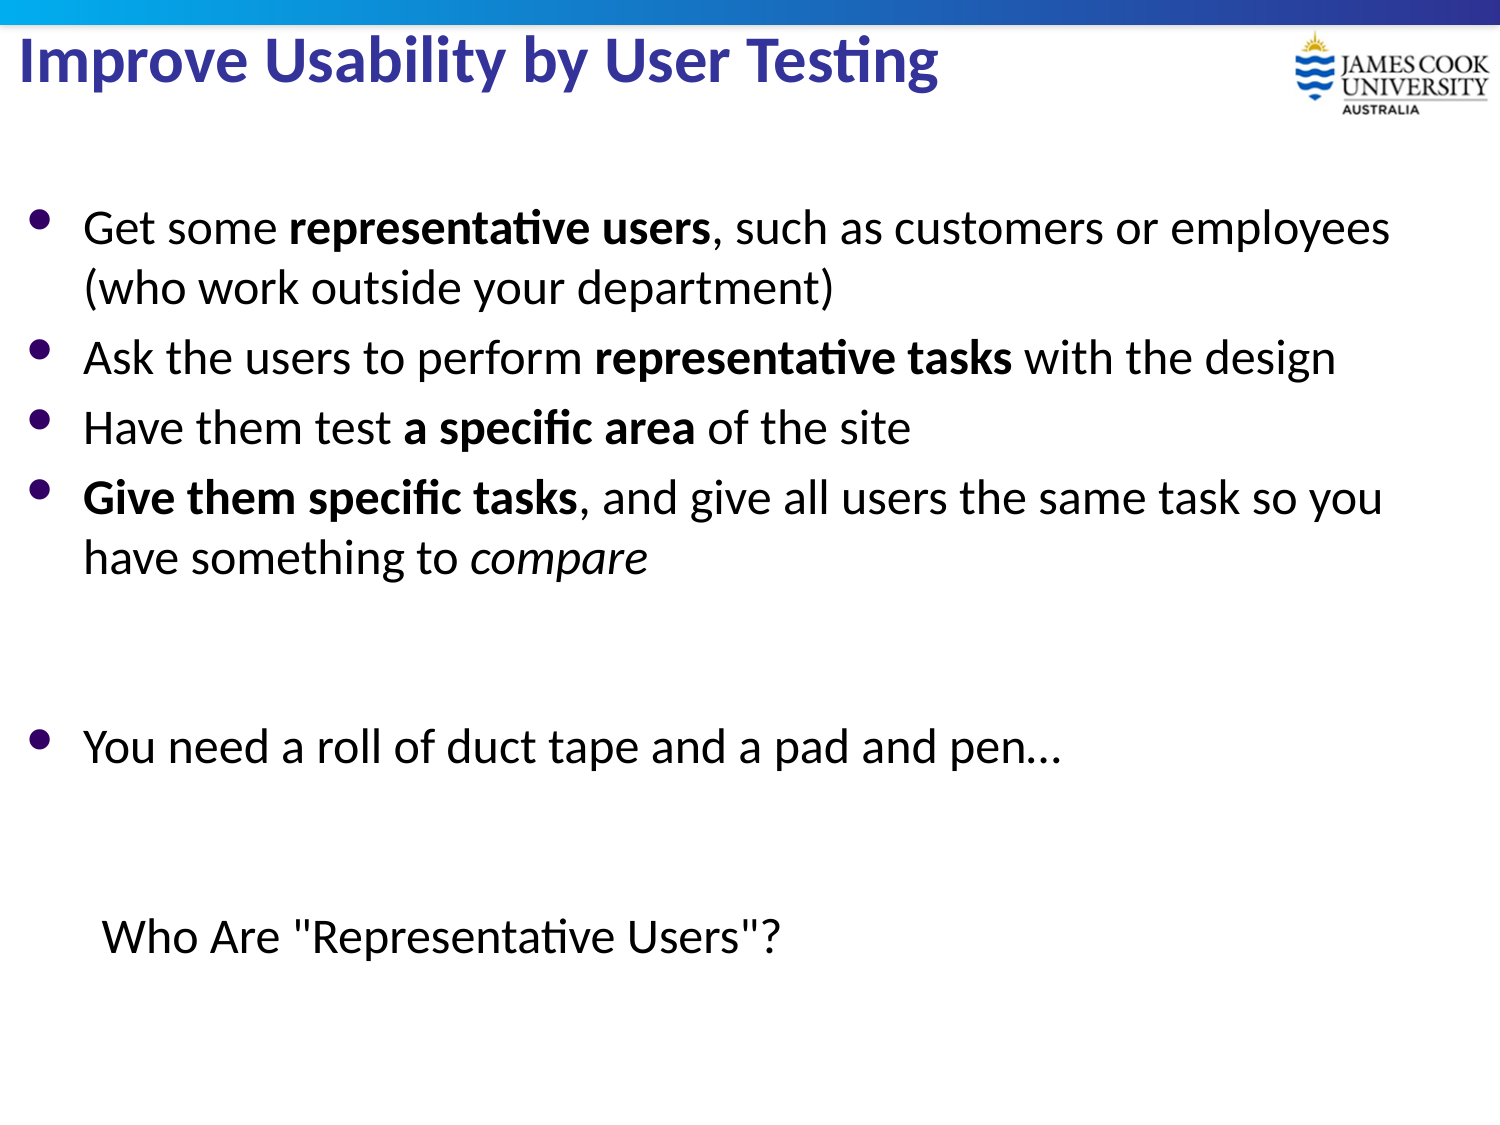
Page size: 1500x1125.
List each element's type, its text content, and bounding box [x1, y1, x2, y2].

picture [1287, 25, 1500, 123]
title Improve Usability by User Testing [3, 8, 1411, 89]
list Get some representative users, such as customers or employees (who work outside your department) Ask the users to perform representative tasks with the design Have them test a specific area of the site Give them specific tasks, and give all users the same task so you have something to compare You need a roll of duct tape and a pad and pen… Who Are "Representative Users"? [11, 186, 1477, 1029]
